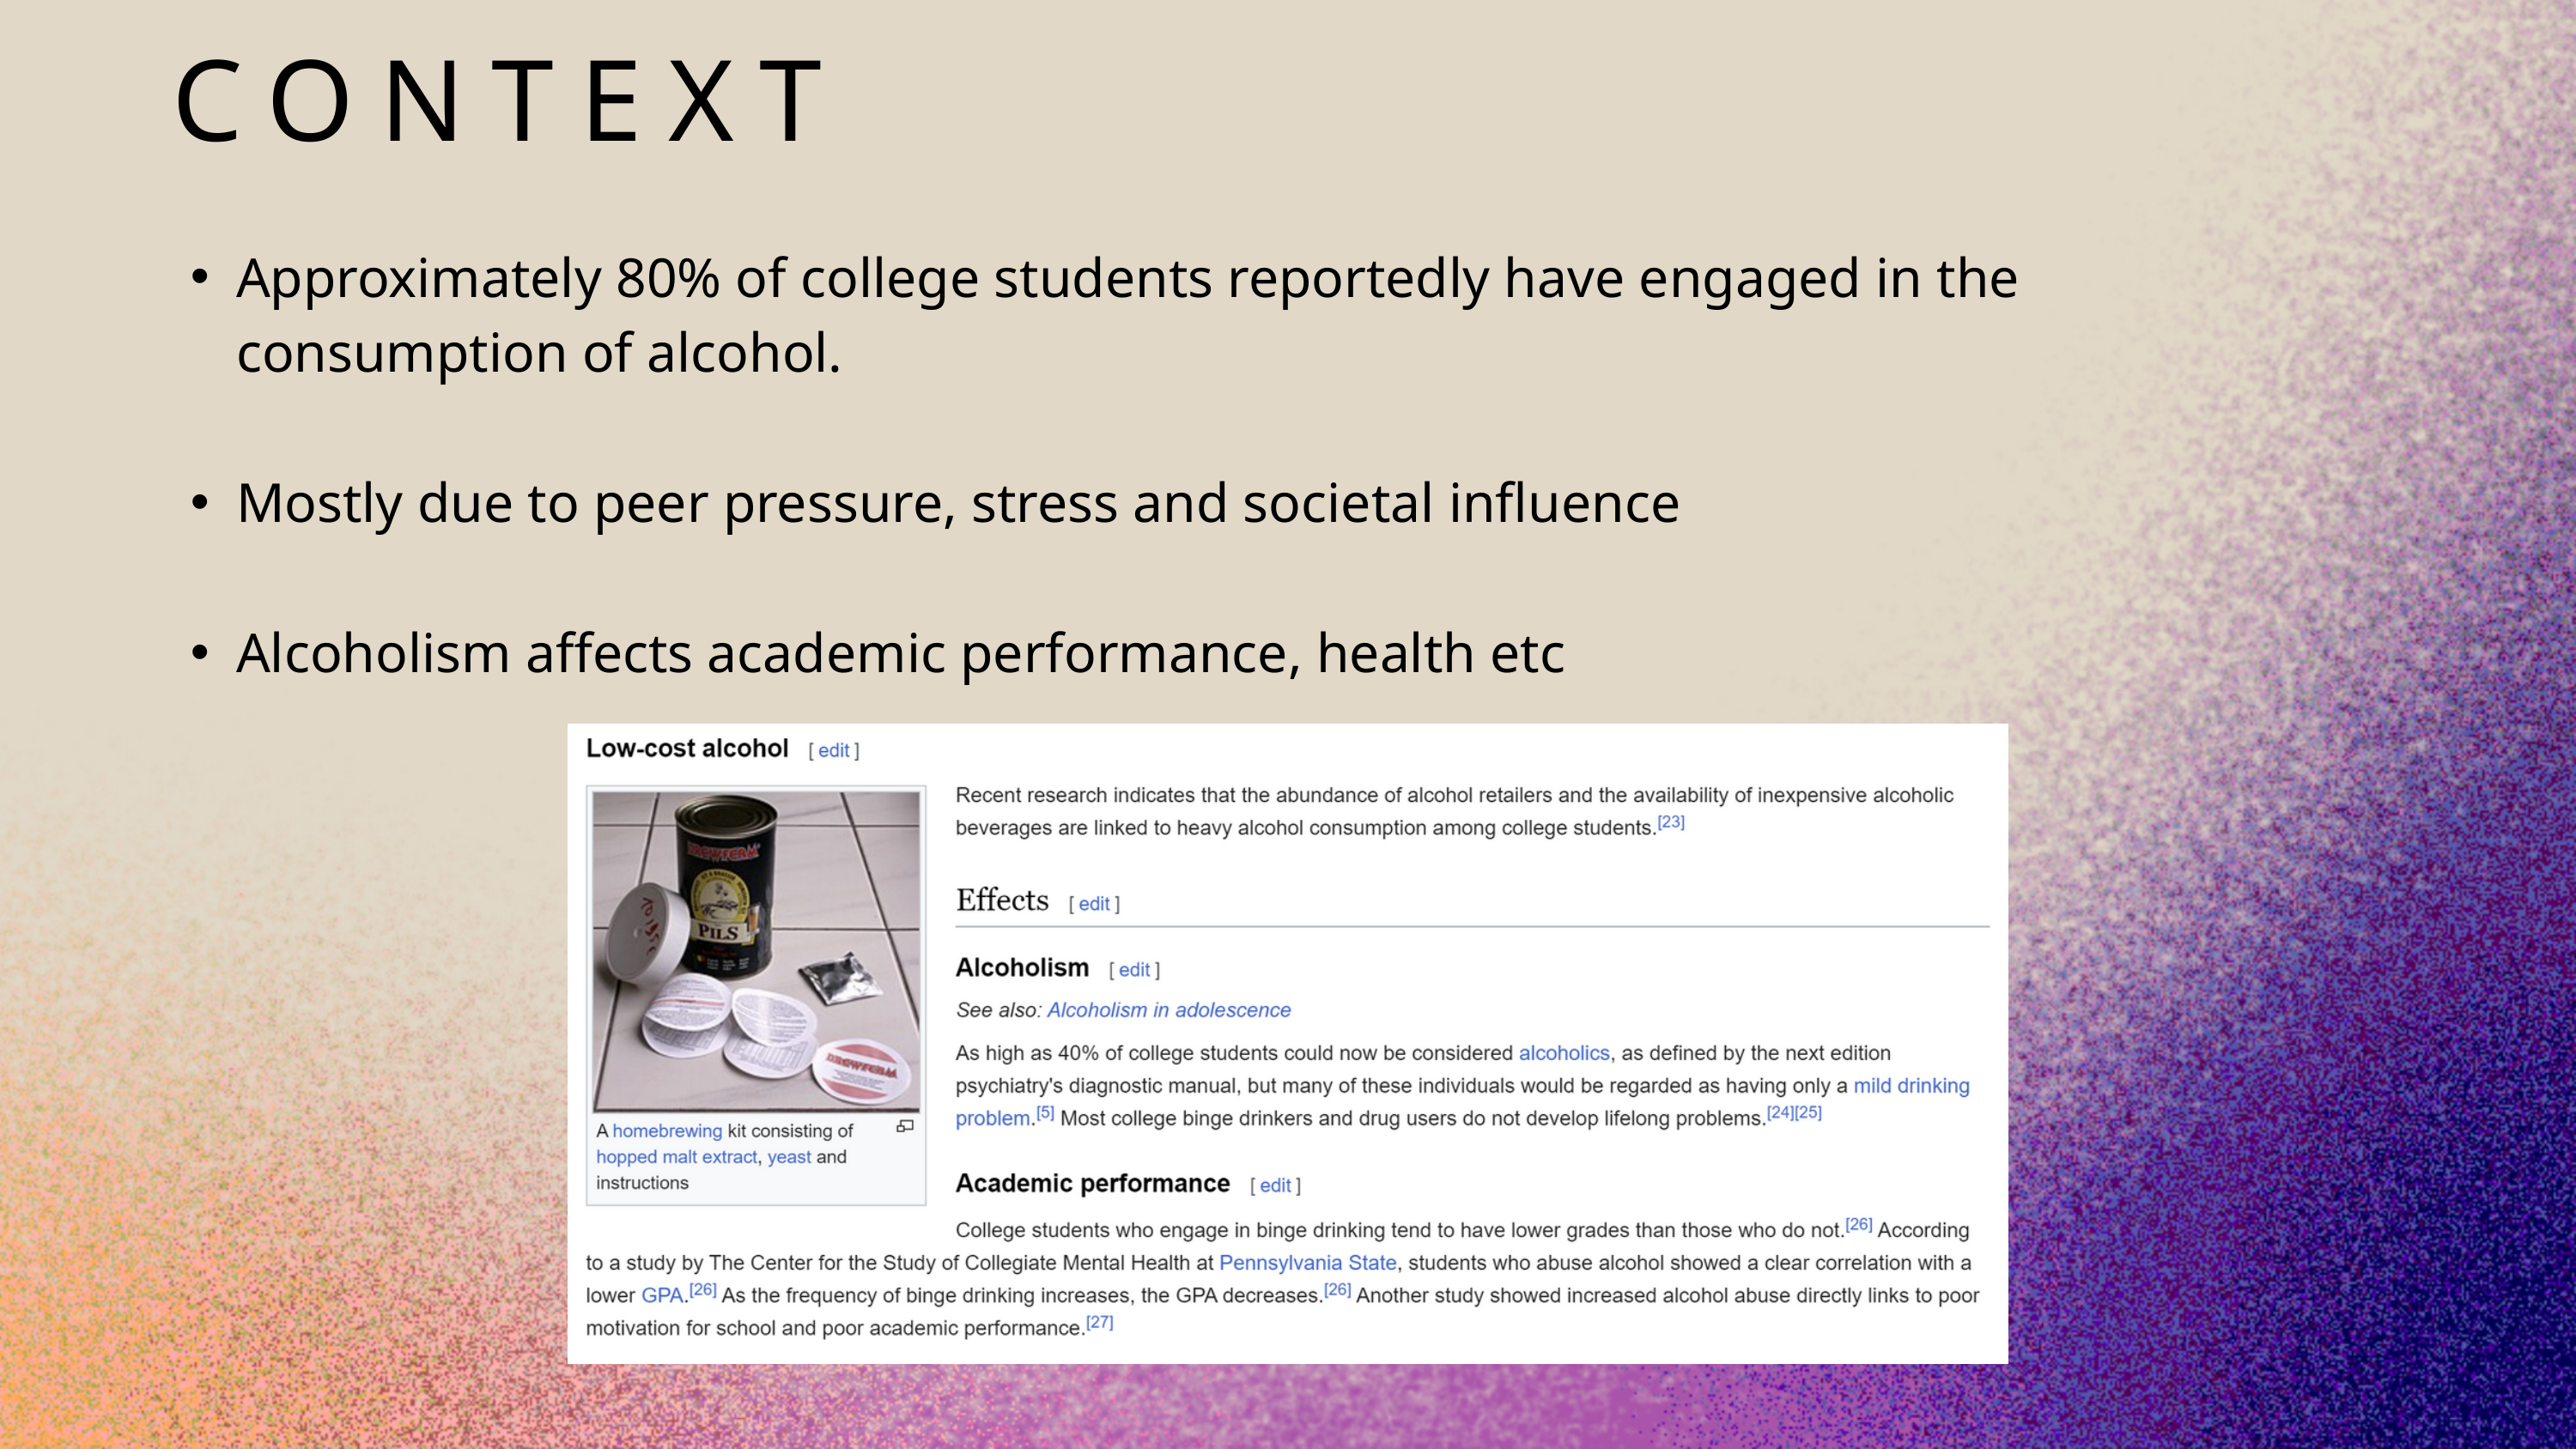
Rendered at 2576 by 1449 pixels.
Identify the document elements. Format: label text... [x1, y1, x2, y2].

text_box Approximately 80% of college students reportedly have engaged in the consumption of alcohol. Mostly due to peer pressure, stress and societal influence Alcoholism affects academic performance, health etc [144, 233, 2313, 684]
text_box [568, 724, 2008, 1364]
text_box [0, 0, 2576, 1449]
text_box CONTEXT [144, 46, 851, 165]
